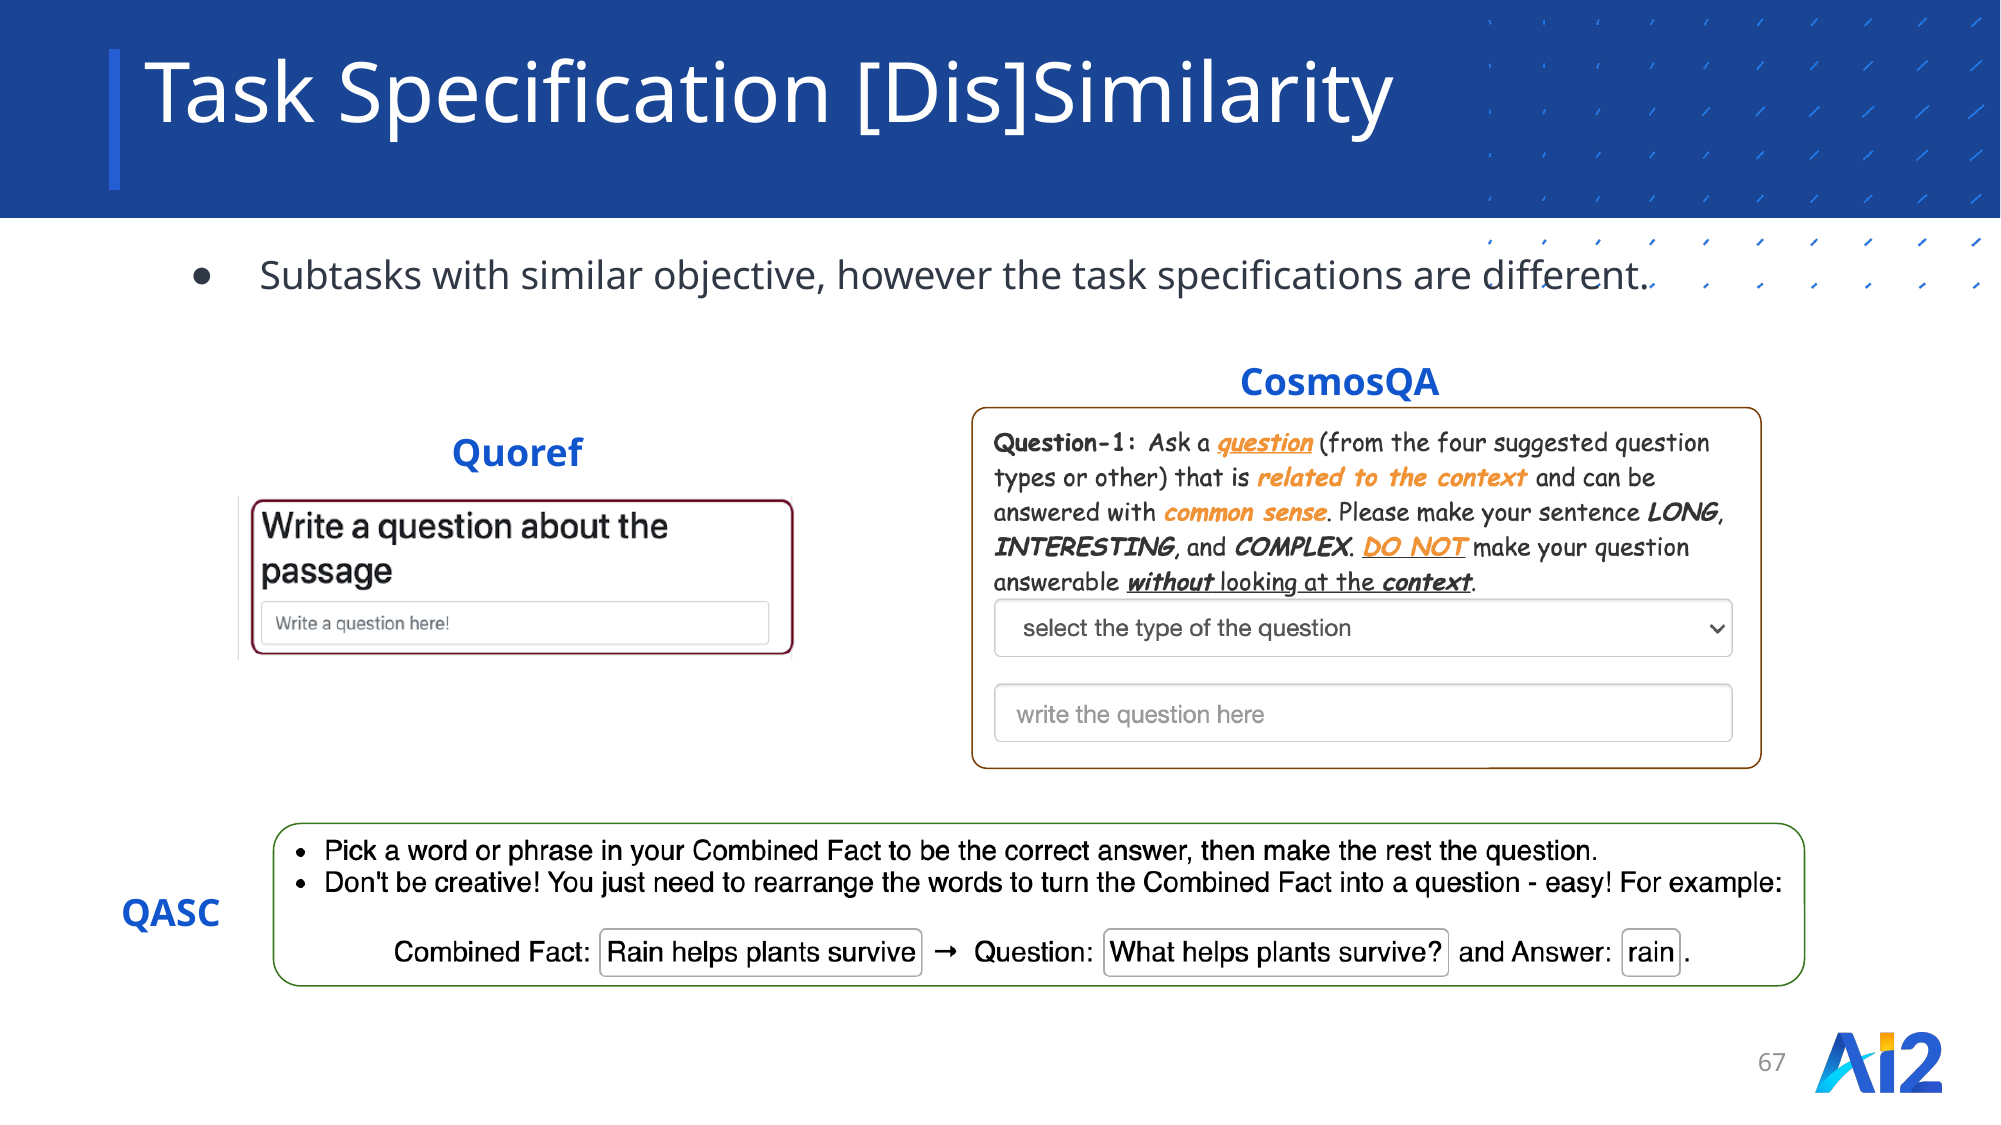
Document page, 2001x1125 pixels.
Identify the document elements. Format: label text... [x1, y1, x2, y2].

text_box [282, 979, 1796, 986]
text_box Quoref [431, 409, 622, 495]
text_box QASC [0, 869, 249, 955]
title Task Specification [Dis]Similarity [125, 30, 1990, 156]
picture [1815, 1032, 1942, 1093]
text_box [972, 407, 1762, 769]
slide_number 67 [1686, 1019, 1807, 1106]
text_box CosmosQA [1220, 337, 1698, 407]
picture [1487, 0, 2000, 289]
list Subtasks with similar objective, however the task specifications are different. [139, 235, 1947, 322]
picture [235, 496, 804, 660]
picture [984, 424, 1745, 753]
picture [249, 809, 1835, 979]
